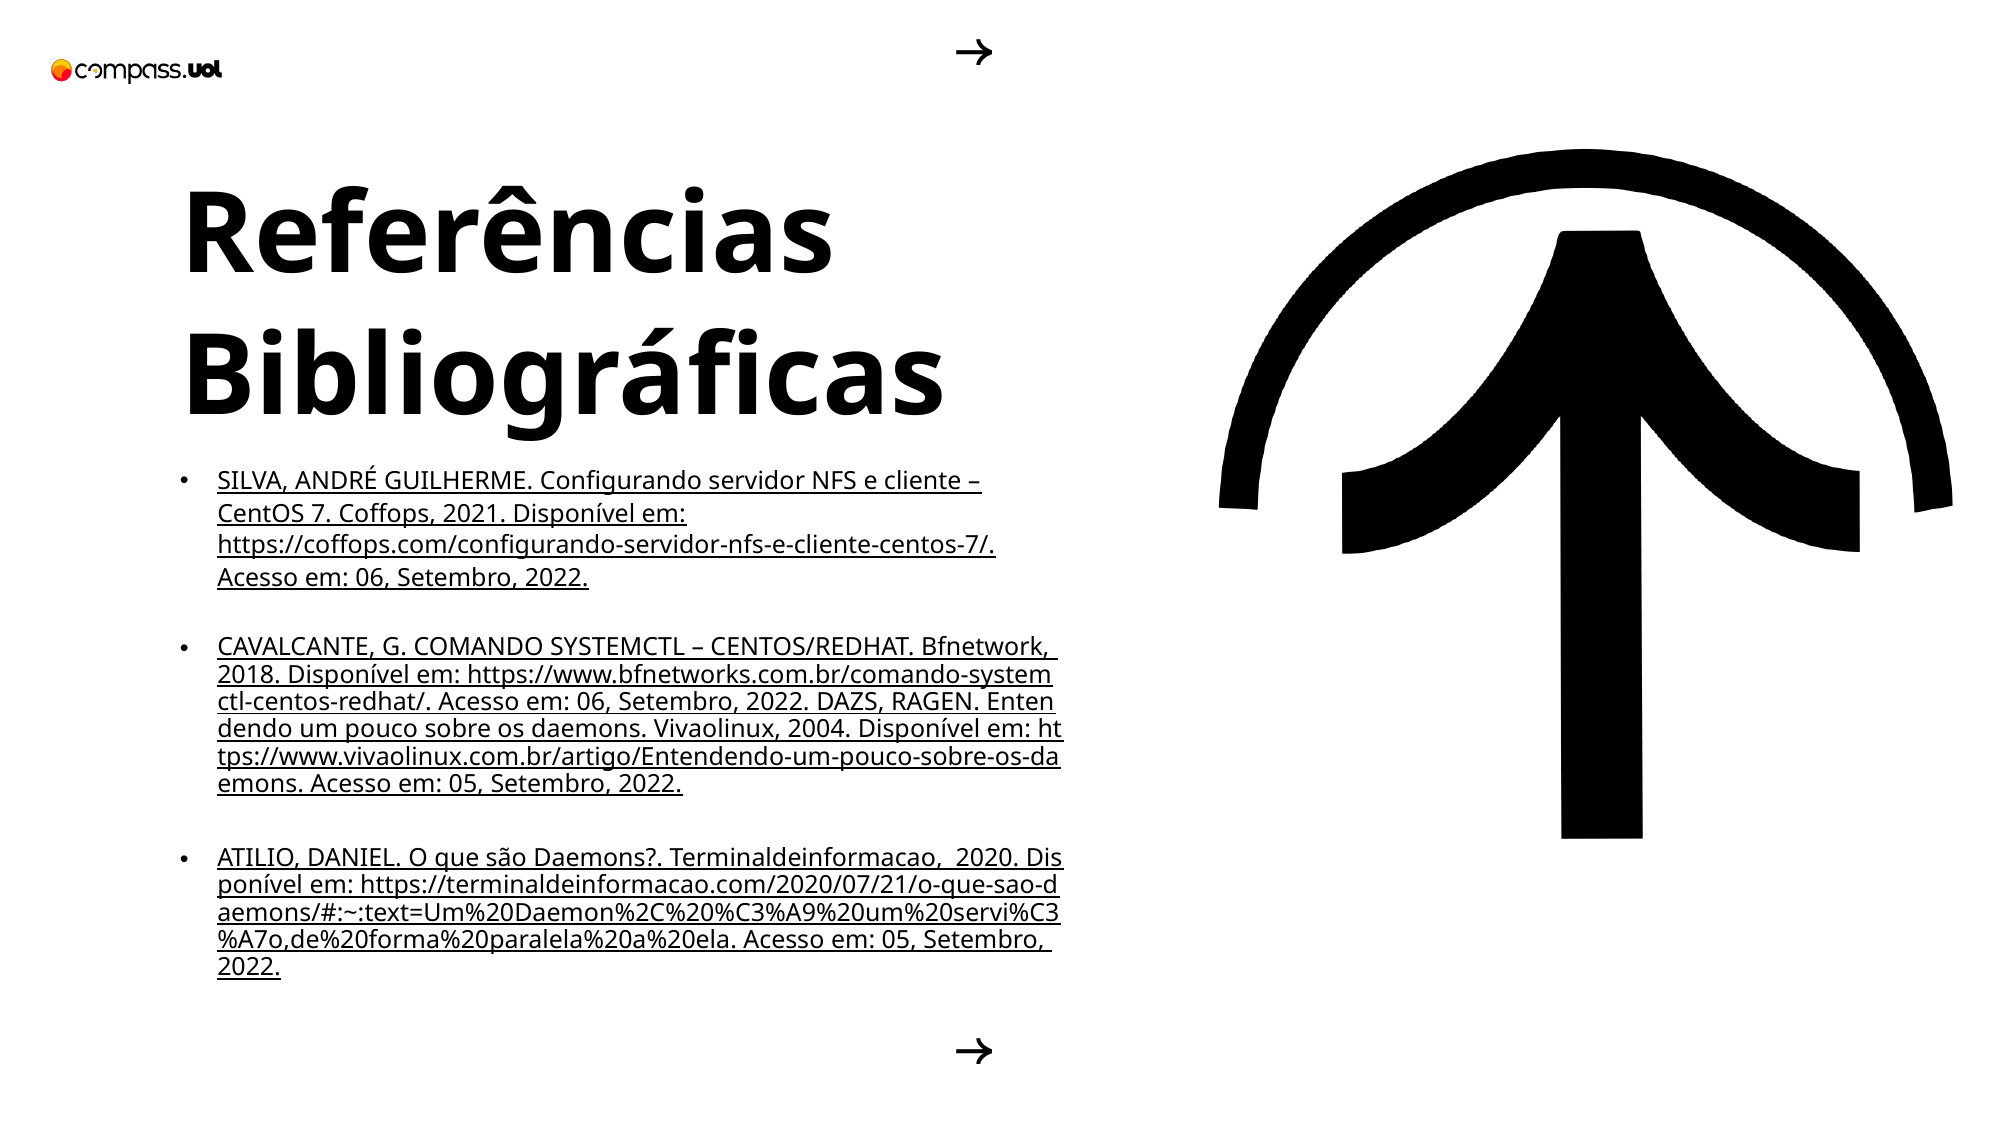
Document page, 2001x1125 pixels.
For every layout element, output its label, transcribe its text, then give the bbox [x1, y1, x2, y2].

text_box SILVA, ANDRÉ GUILHERME. Configurando servidor NFS e cliente – CentOS 7. Coffops, 2021. Disponível em: https://coffops.com/configurando-servidor-nfs-e-cliente-centos-7/. Acesso em: 06, Setembro, 2022. CAVALCANTE, G. COMANDO SYSTEMCTL – CENTOS/REDHAT. Bfnetwork, 2018. Disponível em: https://www.bfnetworks.com.br/comando-systemctl-centos-redhat/. Acesso em: 06, Setembro, 2022. DAZS, RAGEN. Entendendo um pouco sobre os daemons. Vivaolinux, 2004. Disponível em: https://www.vivaolinux.com.br/artigo/Entendendo-um-pouco-sobre-os-daemons. Acesso em: 05, Setembro, 2022. ATILIO, DANIEL. O que são Daemons?. Terminaldeinformacao, 2020. Disponível em: https://terminaldeinformacao.com/2020/07/21/o-que-sao-daemons/#:~:text=Um%20Daemon%2C%20%C3%A9%20um%20servi%C3%A7o,de%20forma%20paralela%20a%20ela. Acesso em: 05, Setembro, 2022. [165, 455, 1080, 1062]
picture [51, 59, 222, 84]
picture [1218, 148, 1953, 839]
list Referências Bibliográficas [165, 168, 1080, 439]
picture [957, 40, 992, 65]
